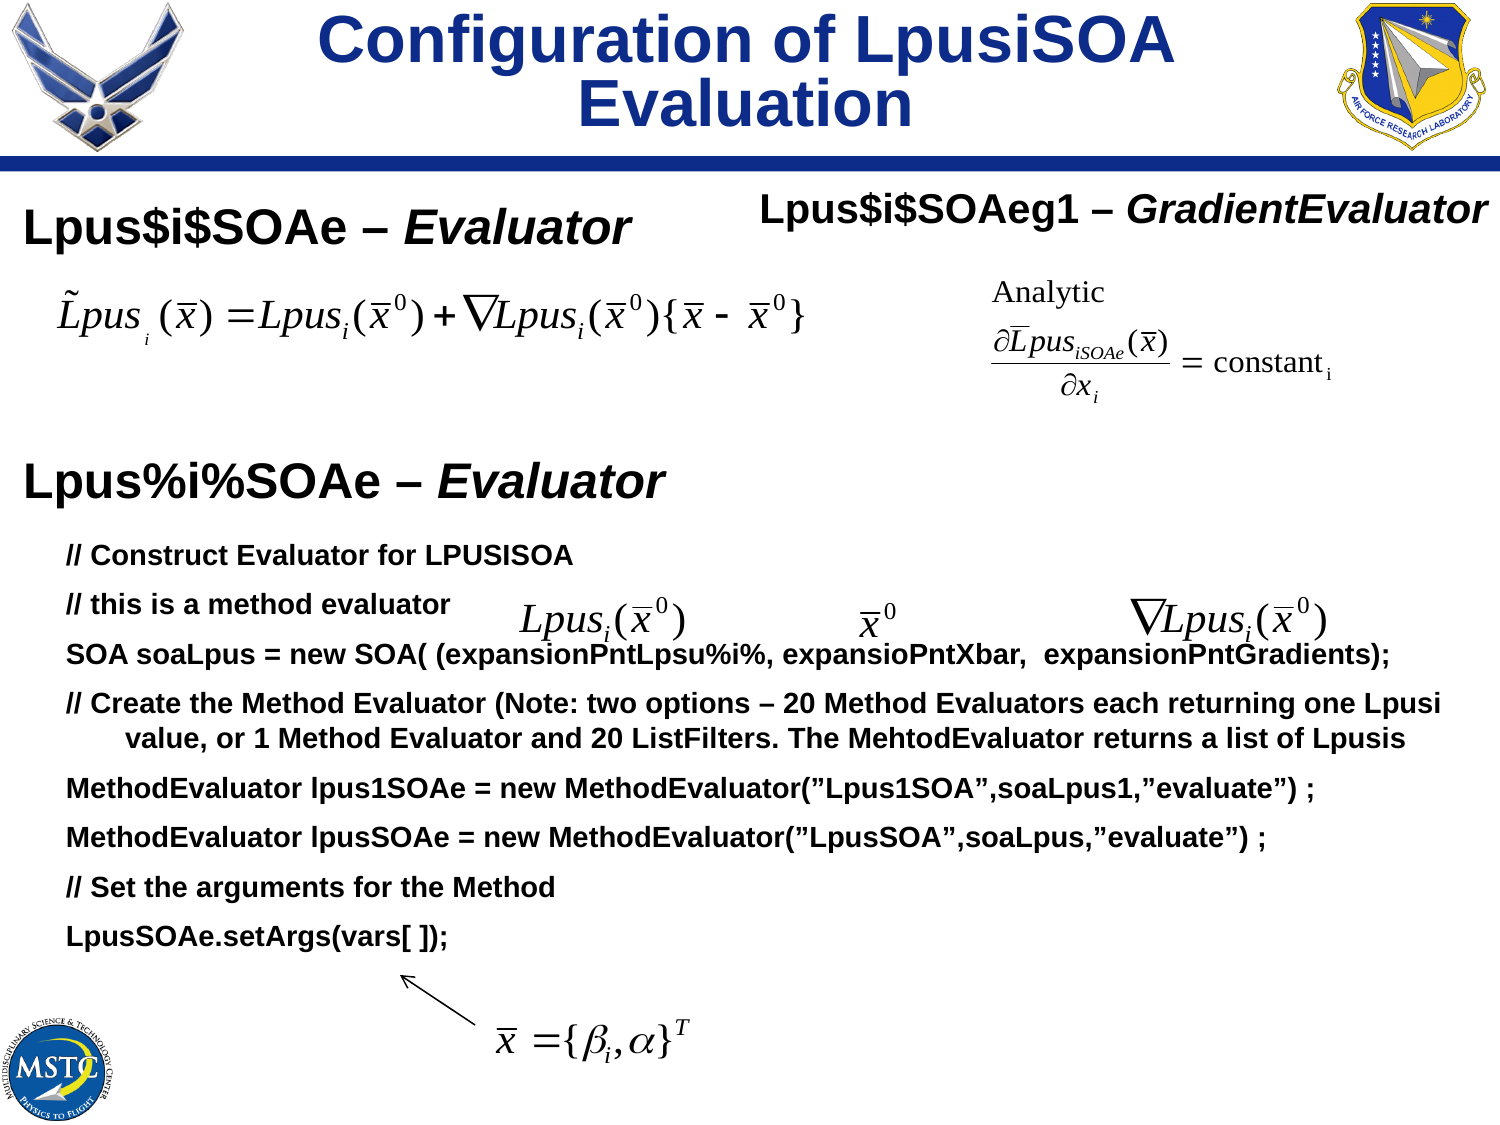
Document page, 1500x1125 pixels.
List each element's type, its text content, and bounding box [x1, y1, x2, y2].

picture [1337, 3, 1486, 151]
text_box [1124, 590, 1332, 647]
text_box Lpus%i%SOAe – Evaluator [8, 441, 680, 516]
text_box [49, 287, 813, 350]
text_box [487, 1012, 698, 1068]
picture [2, 0, 198, 156]
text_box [850, 596, 902, 642]
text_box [399, 974, 476, 1026]
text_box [512, 590, 690, 647]
list // Construct Evaluator for LPUSISOA // this is a method evaluator SOA soaLpus = new SOA( (expansionPntLpsu%i%, expansioPntXbar, expansionPntGradients); // Create the Method Evaluator (Note: two options – 20 Method Evaluators each returning one Lpusi value, or 1 Method Evaluator and 20 ListFilters. The MehtodEvaluator returns a list of Lpusis MethodEvaluator lpus1SOAe = new MethodEvaluator(”Lpus1SOA”,soaLpus1,”evaluate”) ; MethodEvaluator lpusSOAe = new MethodEvaluator(”LpusSOA”,soaLpus,”evaluate”) ; // Set the arguments for the Method LpusSOAe.setArgs(vars[ ]); [49, 478, 1476, 1125]
title Configuration of LpusiSOA Evaluation [162, 2, 1338, 149]
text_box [985, 274, 1335, 409]
picture [0, 1016, 49, 1121]
text_box Lpus$i$SOAeg1 – GradientEvaluator [744, 174, 1500, 240]
text_box Lpus$i$SOAe – Evaluator [8, 187, 647, 263]
